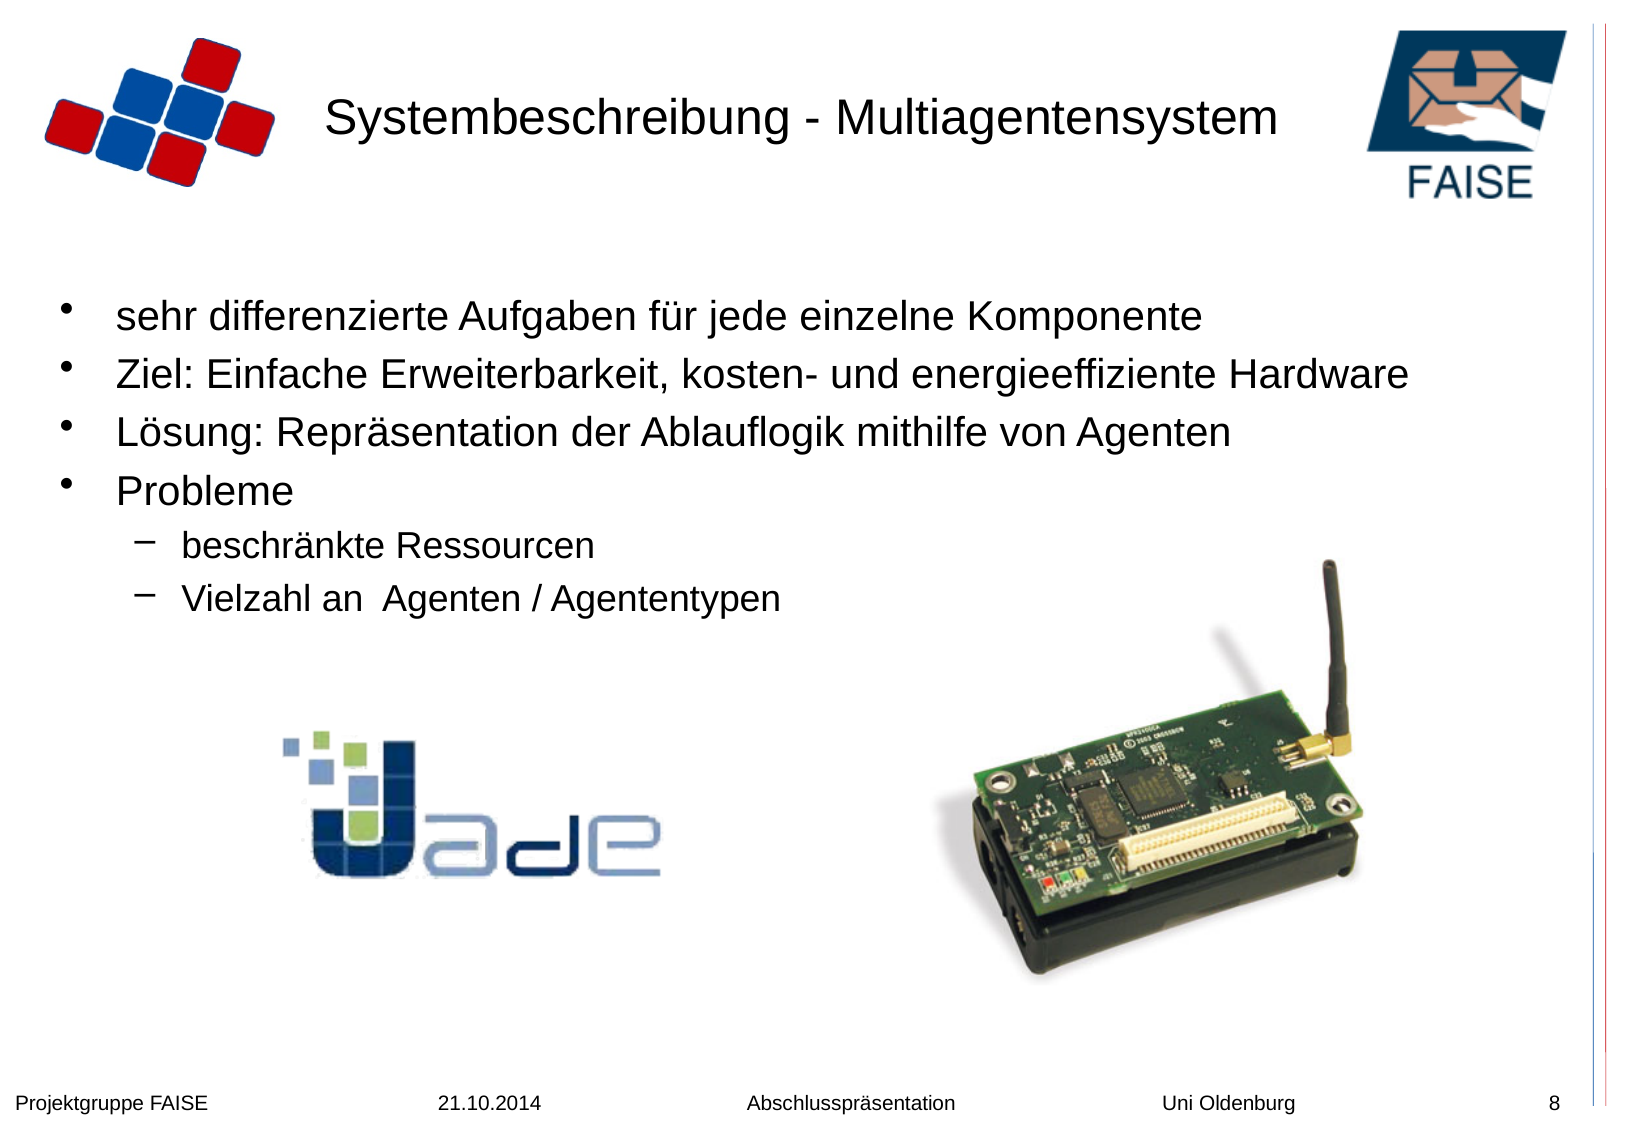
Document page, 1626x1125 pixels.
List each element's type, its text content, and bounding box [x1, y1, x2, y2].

footer Projektgruppe FAISE 21.10.2014 Abschlusspräsentation Uni Oldenburg [0, 1082, 1530, 1125]
picture [44, 38, 288, 187]
picture [272, 545, 1375, 1002]
title Systembeschreibung - Multiagentensystem [309, 38, 1540, 191]
picture [1364, 23, 1575, 210]
list sehr differenzierte Aufgaben für jede einzelne Komponente Ziel: Einfache Erweiterbarkeit, kosten- und energieeffiziente Hardware Lösung: Repräsentation der Ablauflogik mithilfe von Agenten Probleme beschränkte Ressourcen Vielzahl an Agenten / Agententypen [44, 222, 1554, 1067]
slide_number 8 [1530, 1082, 1576, 1119]
